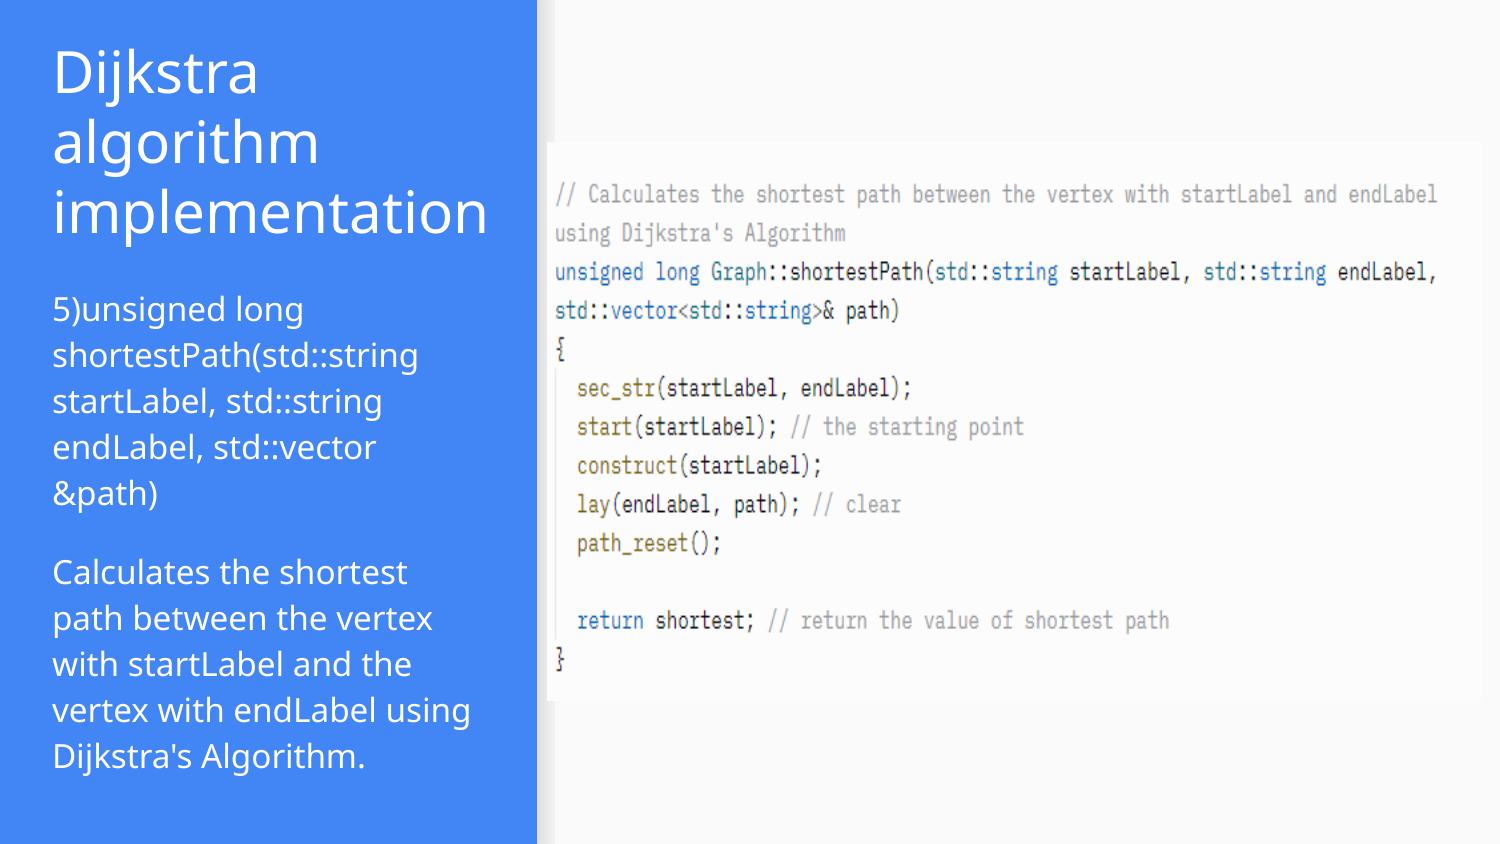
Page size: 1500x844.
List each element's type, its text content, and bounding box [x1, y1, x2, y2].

list 5)unsigned long shortestPath(std::string startLabel, std::string endLabel, std::vector &path) Calculates the shortest path between the vertex with startLabel and the vertex with endLabel using Dijkstra's Algorithm. [37, 267, 498, 787]
picture [547, 142, 1484, 702]
title Dijkstra algorithm implementation [37, 103, 531, 260]
